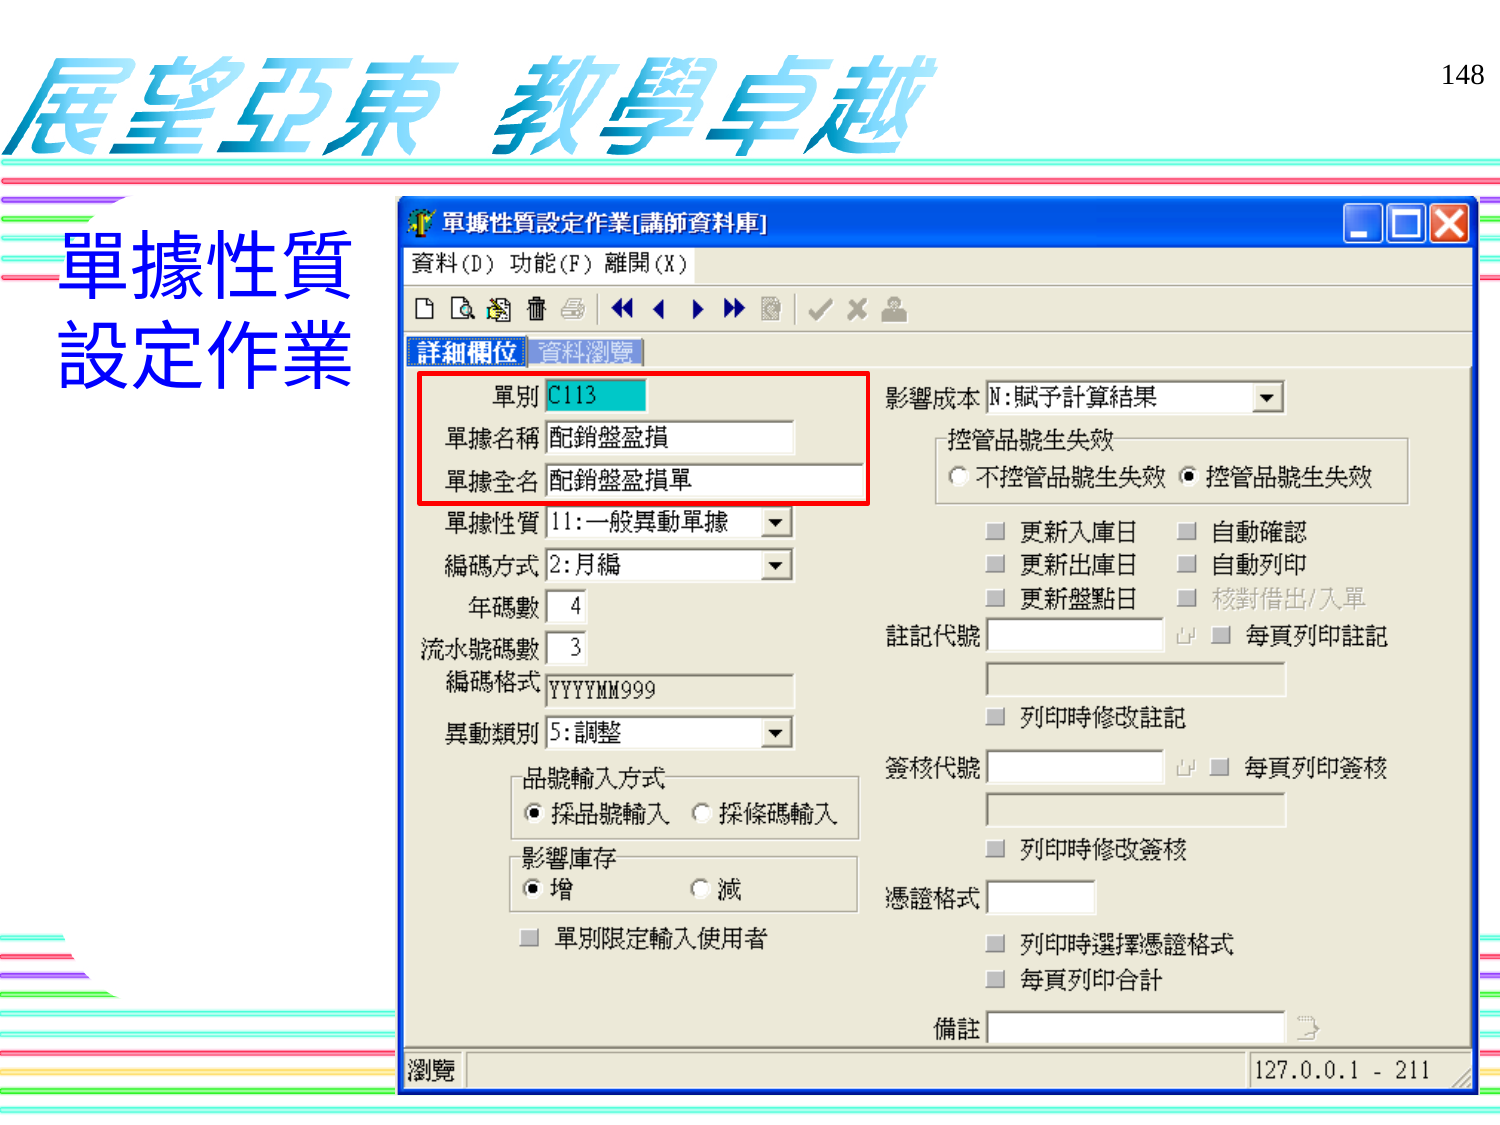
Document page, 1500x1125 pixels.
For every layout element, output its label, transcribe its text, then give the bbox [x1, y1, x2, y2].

slide_number 148 [1149, 42, 1500, 103]
picture [0, 0, 1500, 1125]
title 單據性質設定作業 [17, 196, 393, 421]
